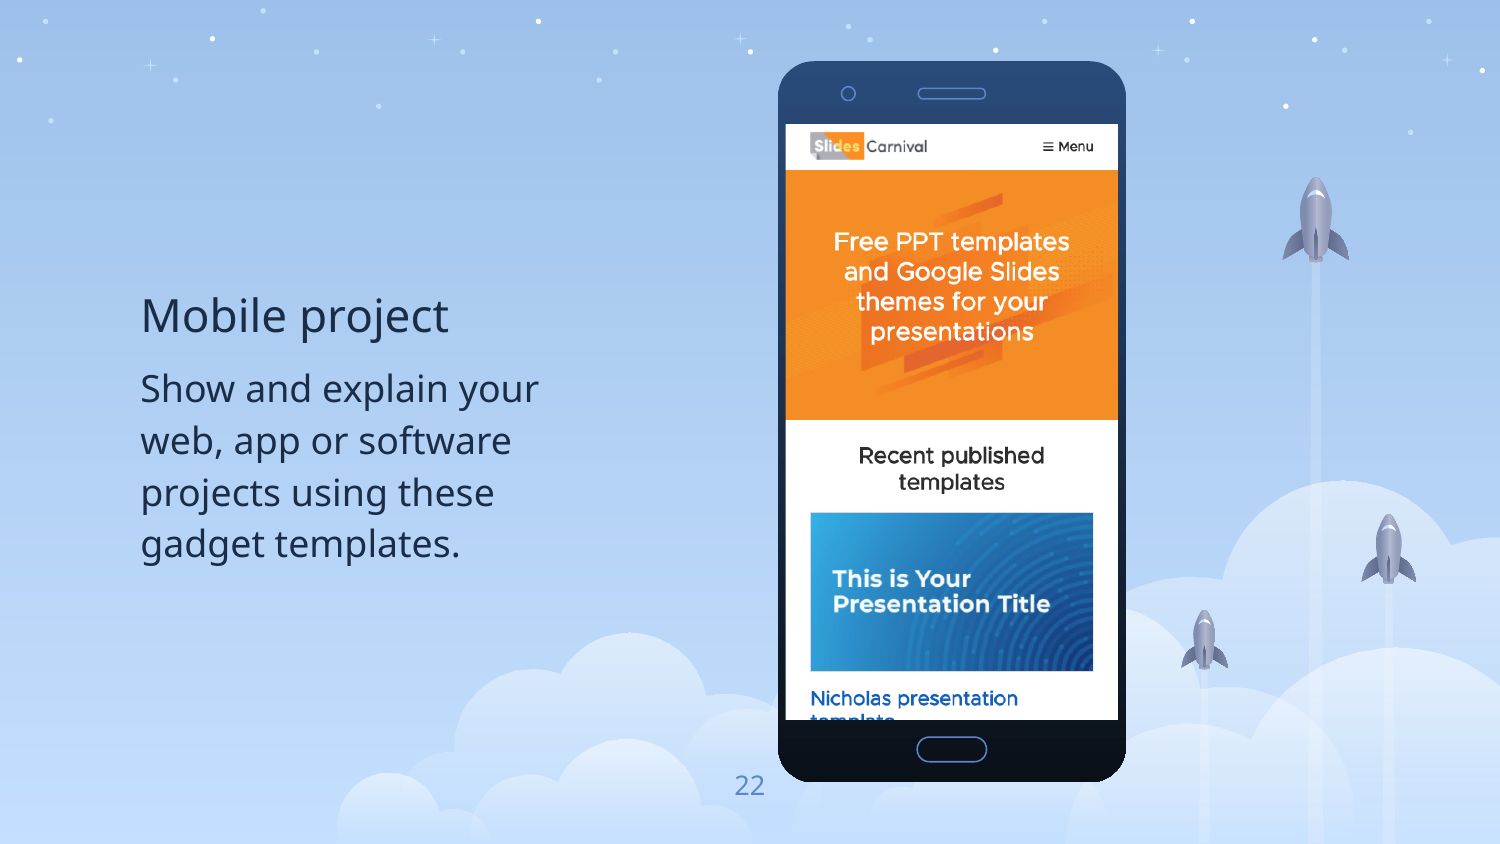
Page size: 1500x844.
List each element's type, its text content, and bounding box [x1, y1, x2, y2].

list Mobile project Show and explain your web, app or software projects using these gadget templates. [140, 61, 614, 783]
slide_number 22 [705, 754, 795, 819]
picture [785, 123, 1119, 720]
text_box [777, 60, 1127, 783]
